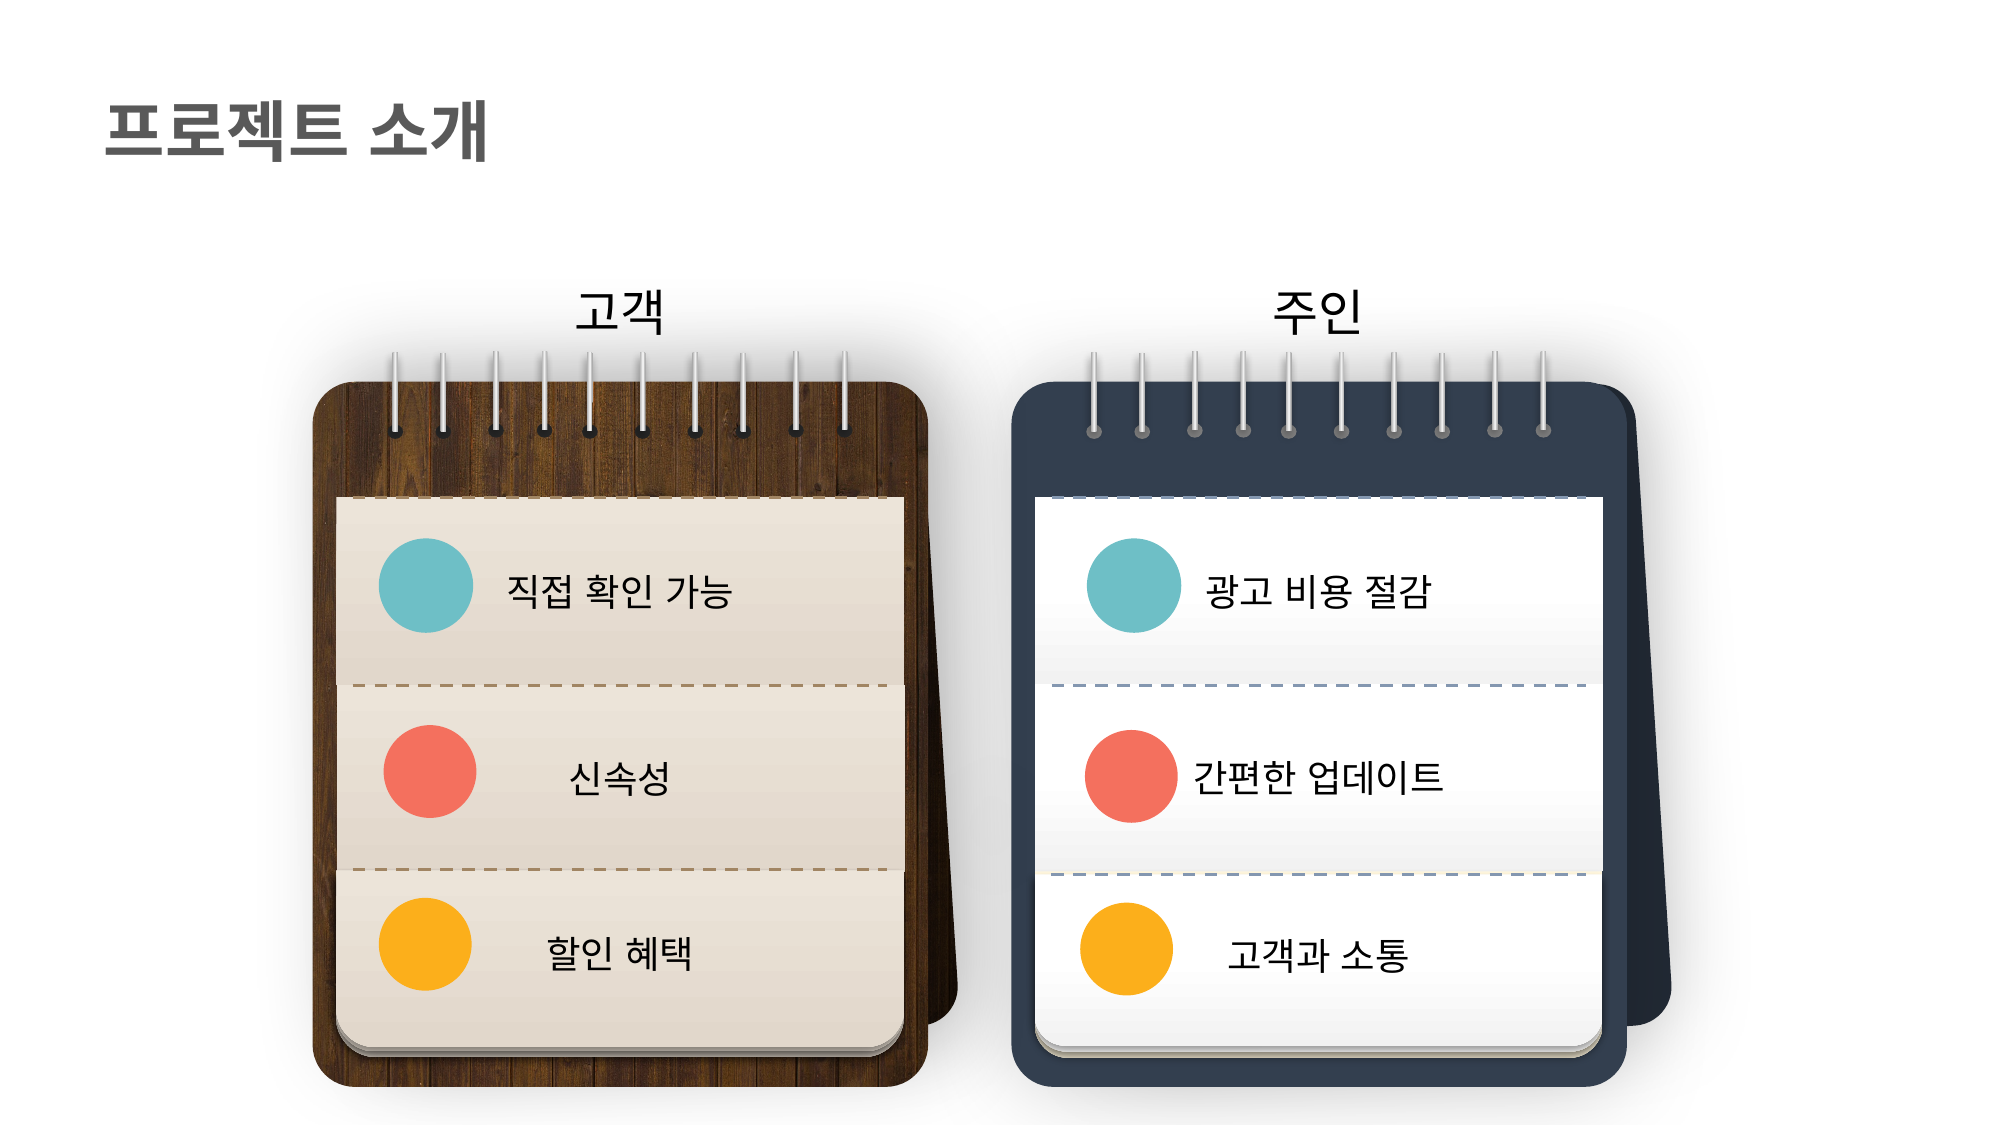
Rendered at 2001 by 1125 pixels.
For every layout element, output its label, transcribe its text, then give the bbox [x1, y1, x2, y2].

text_box 프로젝트 소개 [89, 42, 507, 177]
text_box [312, 227, 1655, 1087]
